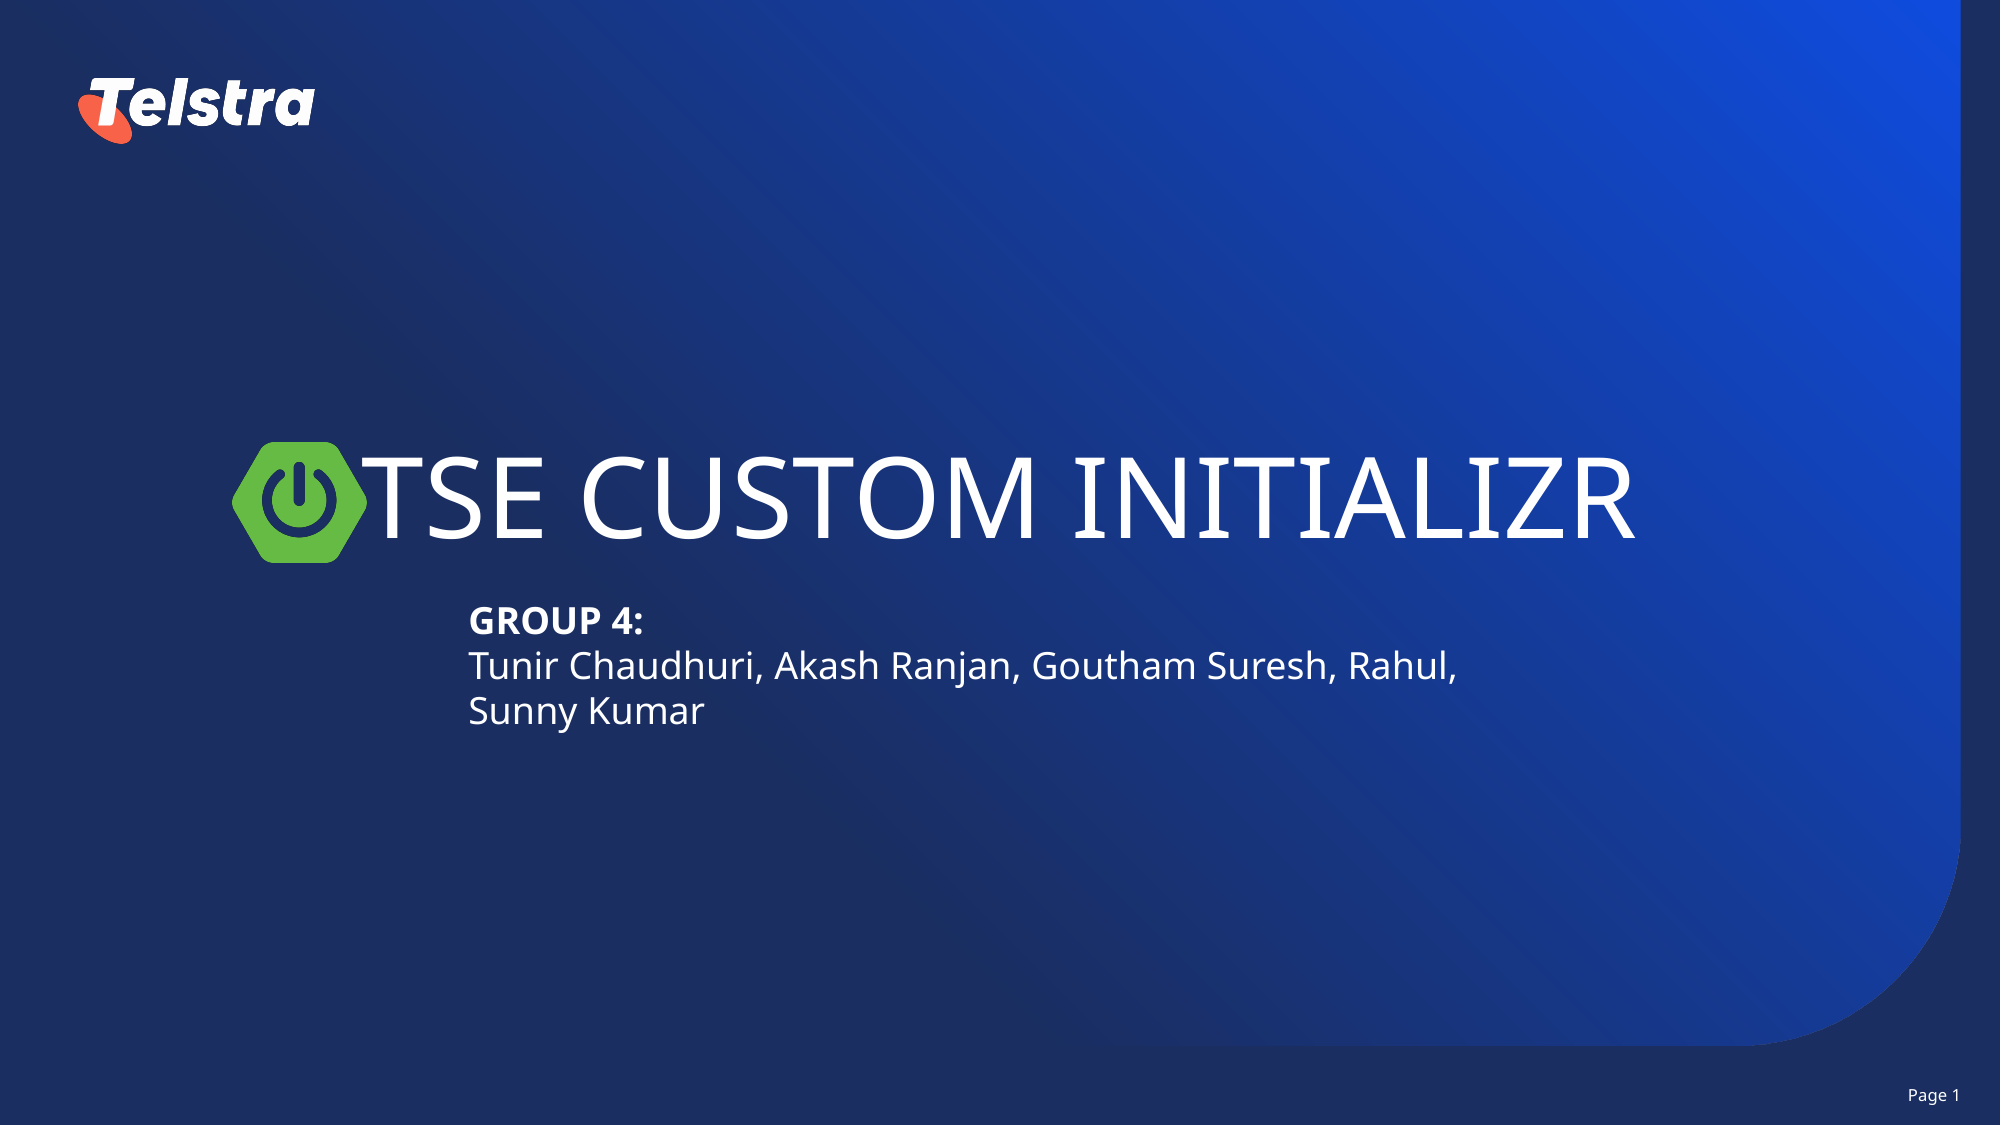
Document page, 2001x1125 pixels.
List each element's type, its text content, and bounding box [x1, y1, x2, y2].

picture [232, 442, 367, 563]
text_box Page 1 [1907, 1084, 1973, 1125]
list TSE CUSTOM INITIALIZR [367, 446, 1668, 563]
picture [78, 78, 315, 144]
text_box GROUP 4: Tunir Chaudhuri, Akash Ranjan, Goutham Suresh, Rahul, Sunny Kumar [453, 589, 1547, 739]
